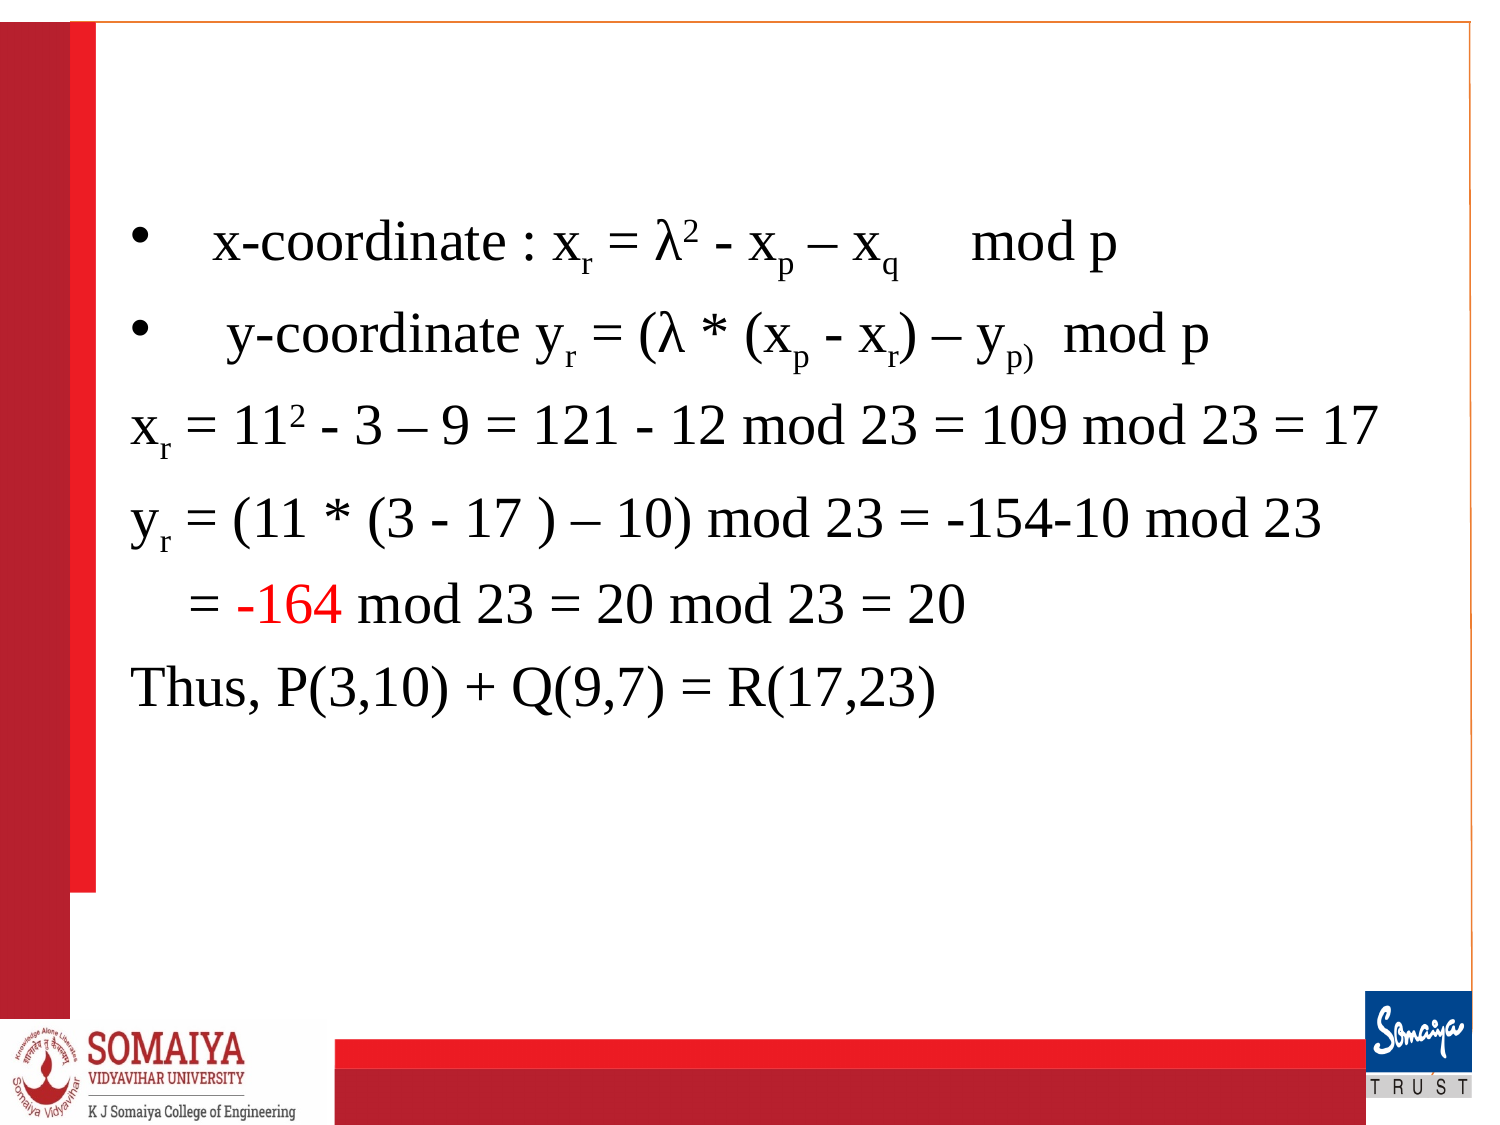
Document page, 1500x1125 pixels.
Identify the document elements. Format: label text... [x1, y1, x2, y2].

list x-coordinate : xr = λ2 - xp – xq mod p y-coordinate yr = (λ * (xp - xr) – yp) mod p xr = 112 - 3 – 9 = 121 - 12 mod 23 = 109 mod 23 = 17 yr = (11 * (3 - 17 ) – 10) mod 23 = -154-10 mod 23 = -164 mod 23 = 20 mod 23 = 20 Thus, P(3,10) + Q(9,7) = R(17,23) [107, 195, 1461, 999]
picture [335, 1040, 1365, 1125]
picture [1365, 991, 1472, 1098]
picture [0, 22, 327, 1125]
